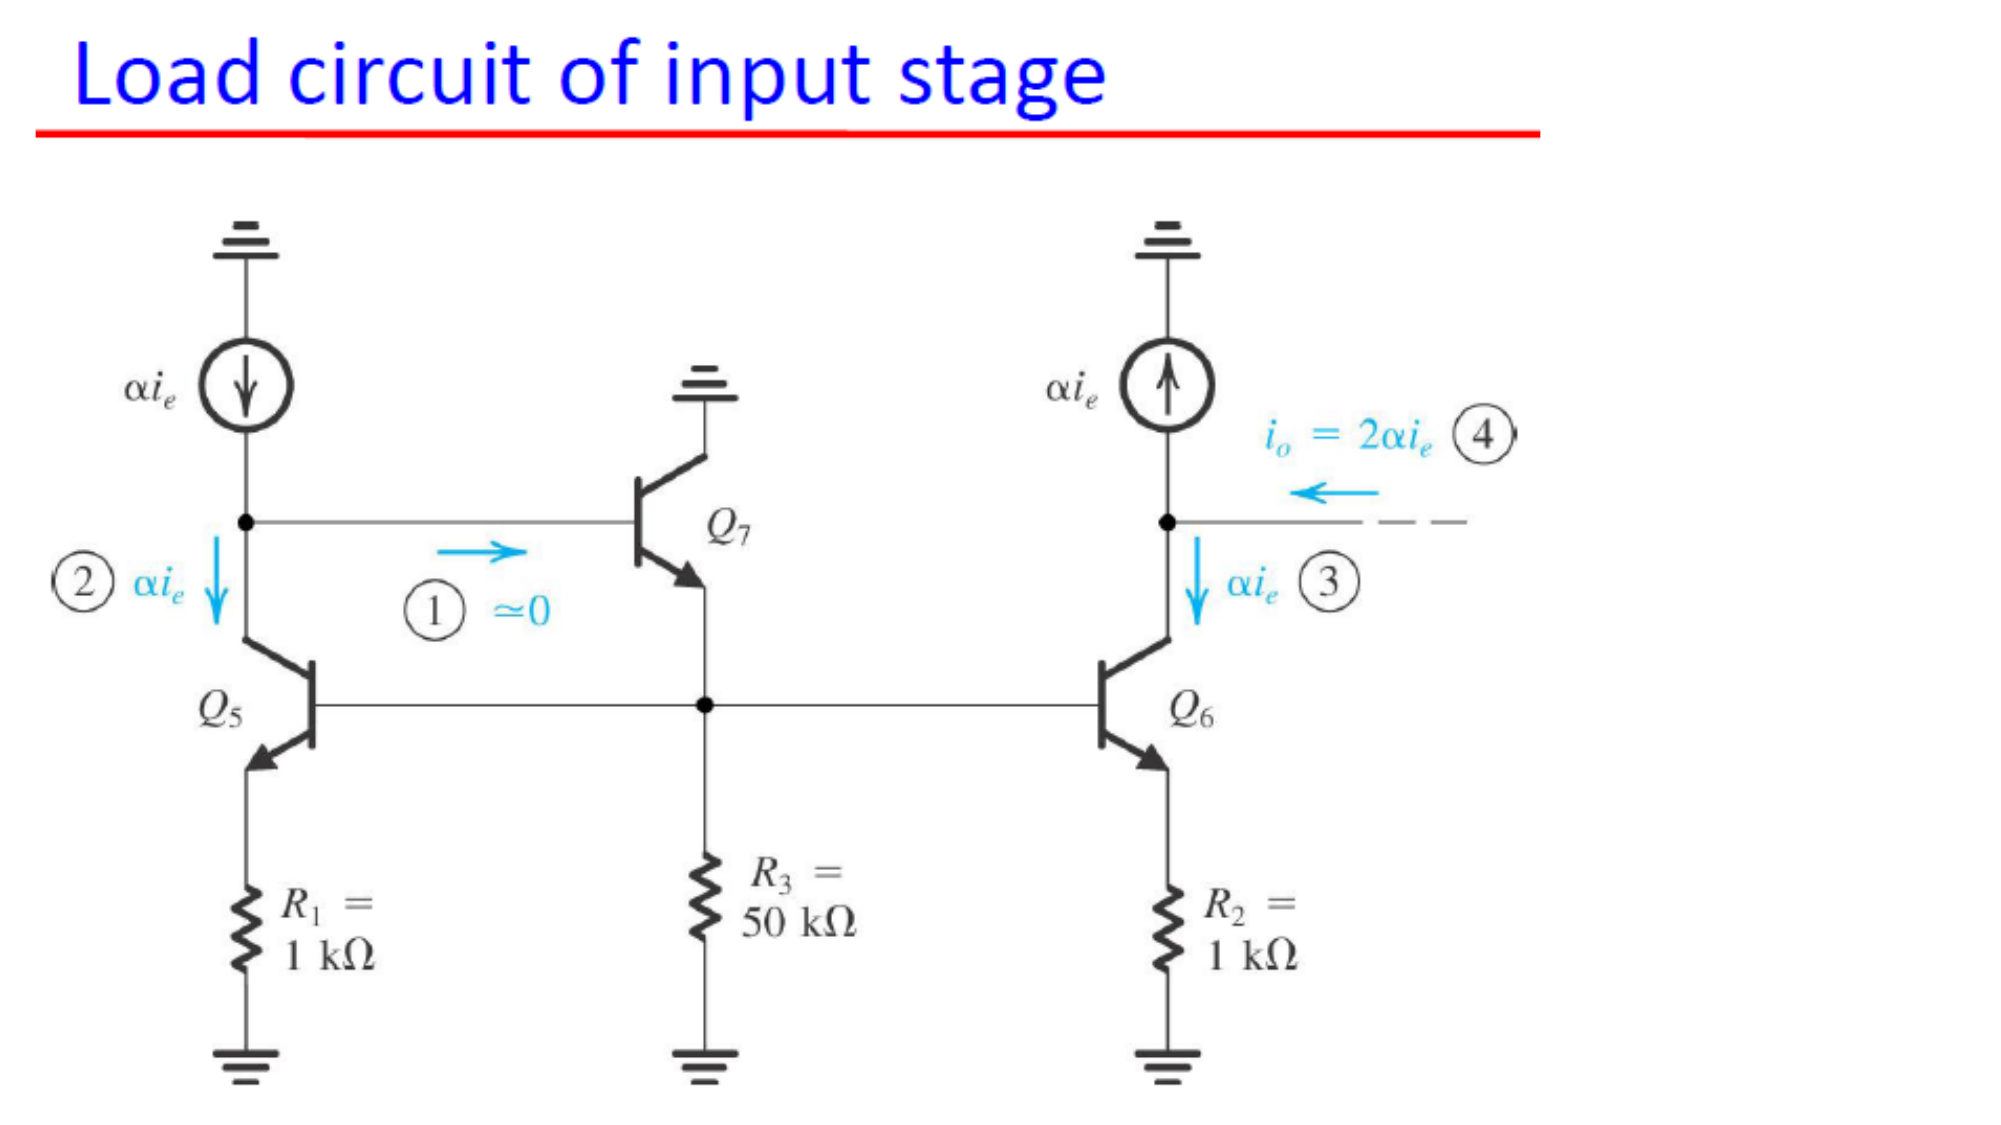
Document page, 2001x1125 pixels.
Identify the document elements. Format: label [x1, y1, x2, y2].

picture [35, 19, 1541, 1100]
